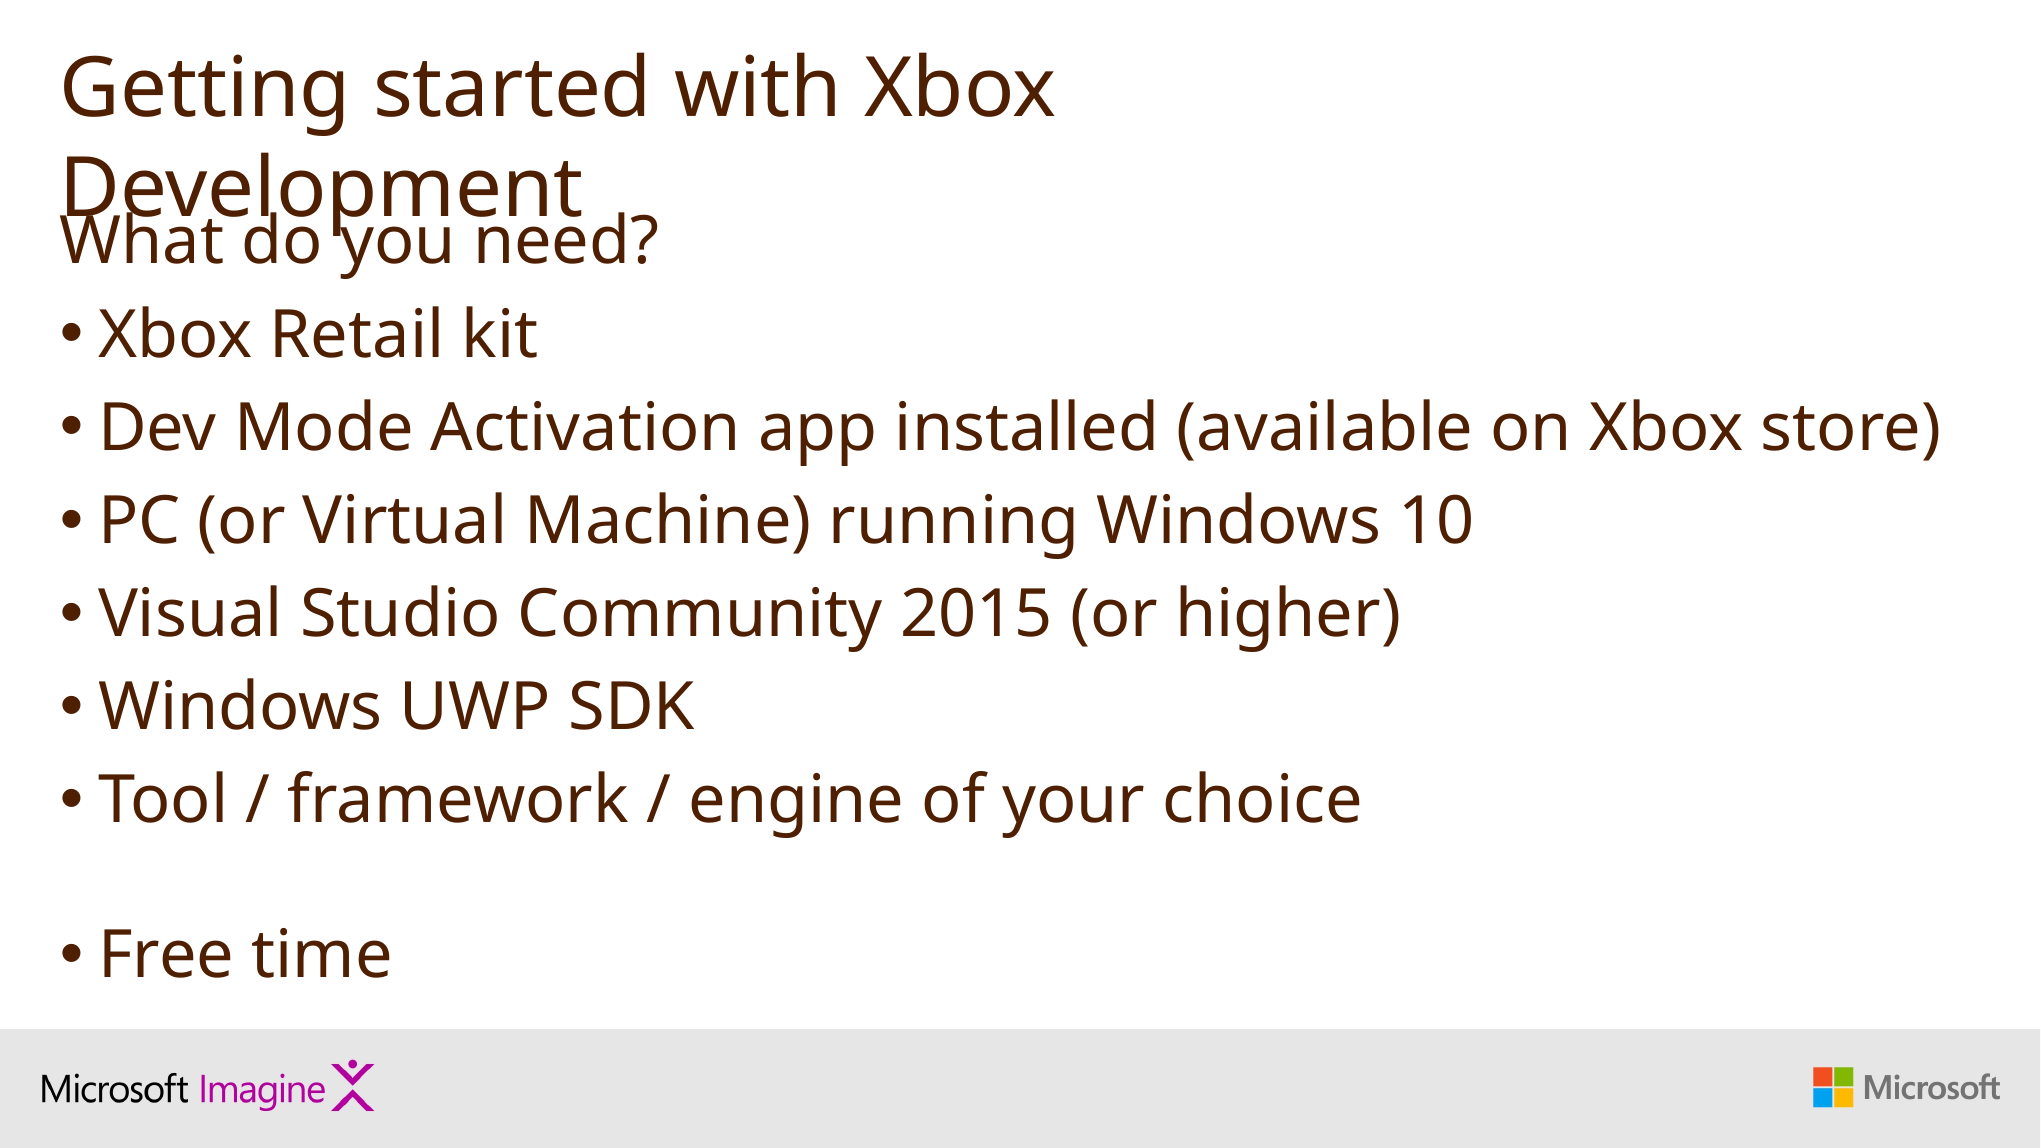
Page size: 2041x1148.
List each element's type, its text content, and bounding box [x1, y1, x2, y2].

text_box Getting started with Xbox Development [45, 25, 1551, 241]
list What do you need? Xbox Retail kit Dev Mode Activation app installed (available on Xbox store) PC (or Virtual Machine) running Windows 10 Visual Studio Community 2015 (or higher) Windows UWP SDK Tool / framework / engine of your choice Free time [45, 198, 1996, 974]
picture [0, 0, 2041, 1148]
